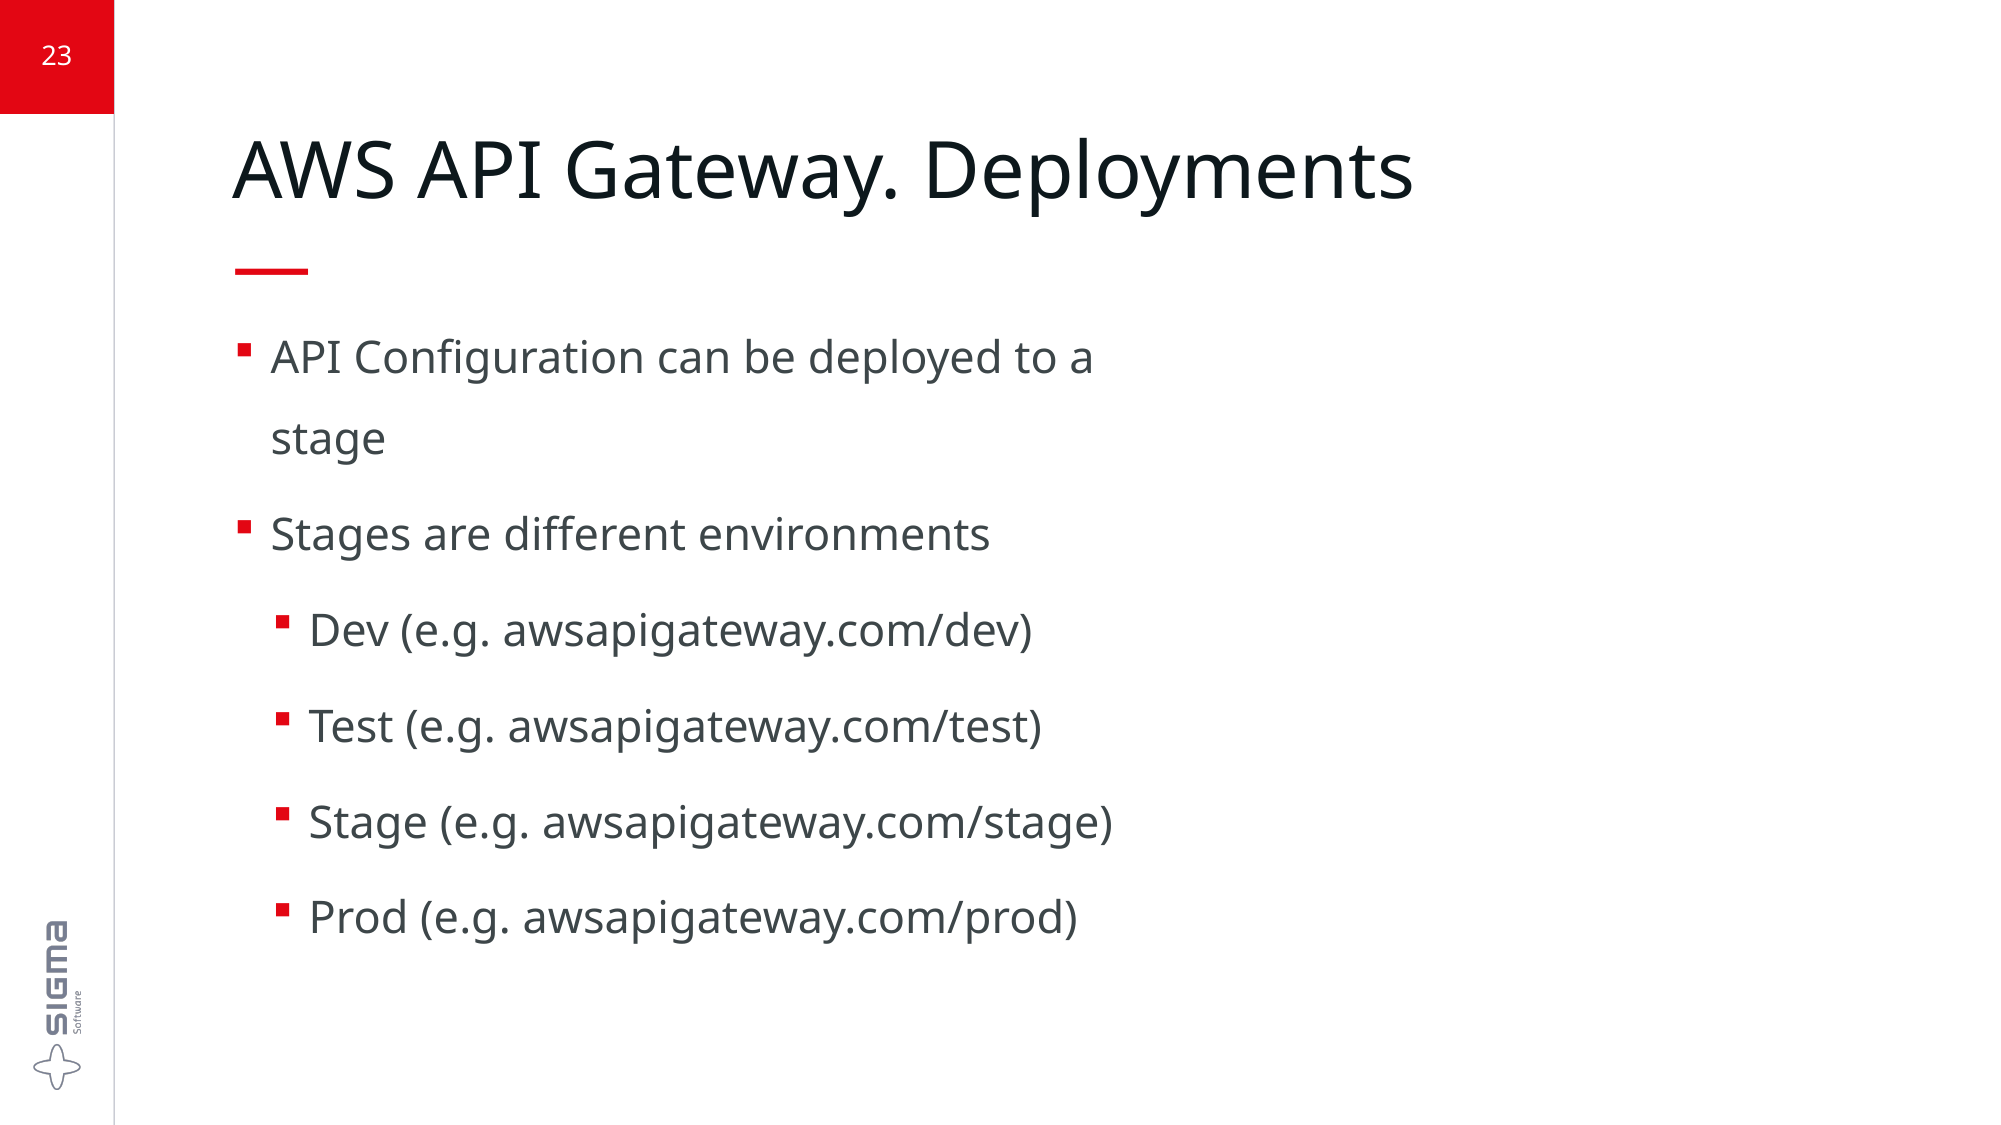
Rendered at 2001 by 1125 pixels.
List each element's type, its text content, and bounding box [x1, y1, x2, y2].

picture [34, 922, 81, 1090]
title AWS API Gateway. Deployments — [232, 119, 1886, 312]
slide_number 23 [0, 0, 114, 114]
text_box API Configuration can be deployed to a stage Stages are different environments Dev (e.g. awsapigateway.com/dev) Test (e.g. awsapigateway.com/test) Stage (e.g. awsapigateway.com/stage) Prod (e.g. awsapigateway.com/prod) [219, 294, 1219, 963]
